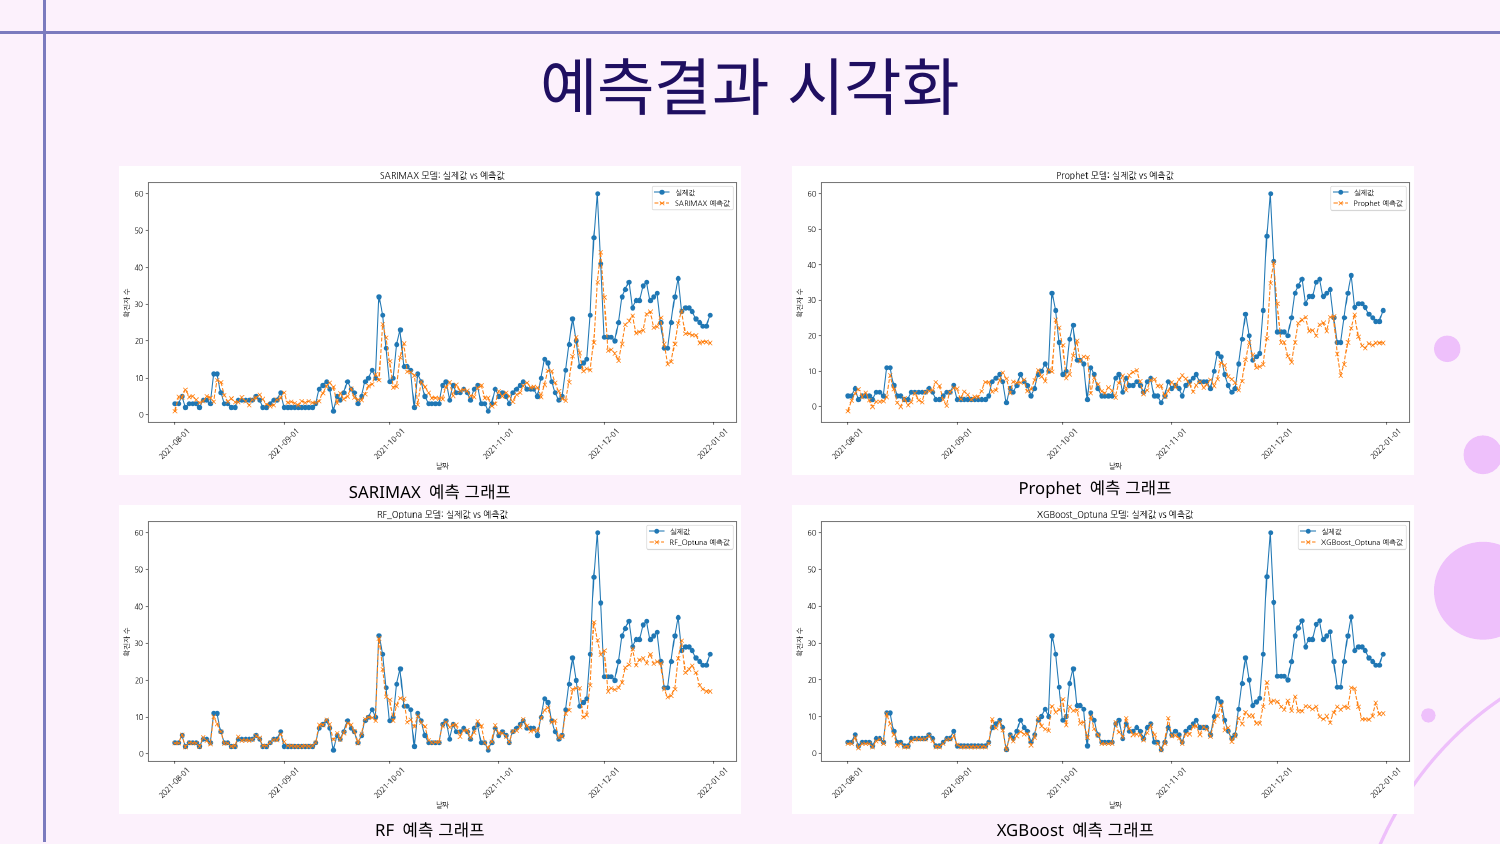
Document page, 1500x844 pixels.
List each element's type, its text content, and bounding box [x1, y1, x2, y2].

text_box RF 예측 그래프 [360, 821, 500, 844]
picture [792, 166, 1414, 476]
text_box Prophet 예측 그래프 [1003, 485, 1188, 503]
text_box XGBoost 예측 그래프 [982, 821, 1170, 844]
picture [119, 166, 741, 476]
picture [792, 505, 1414, 814]
text_box SARIMAX 예측 그래프 [334, 485, 527, 503]
title 예측결과 시각화 [118, 33, 1382, 127]
picture [119, 505, 741, 814]
